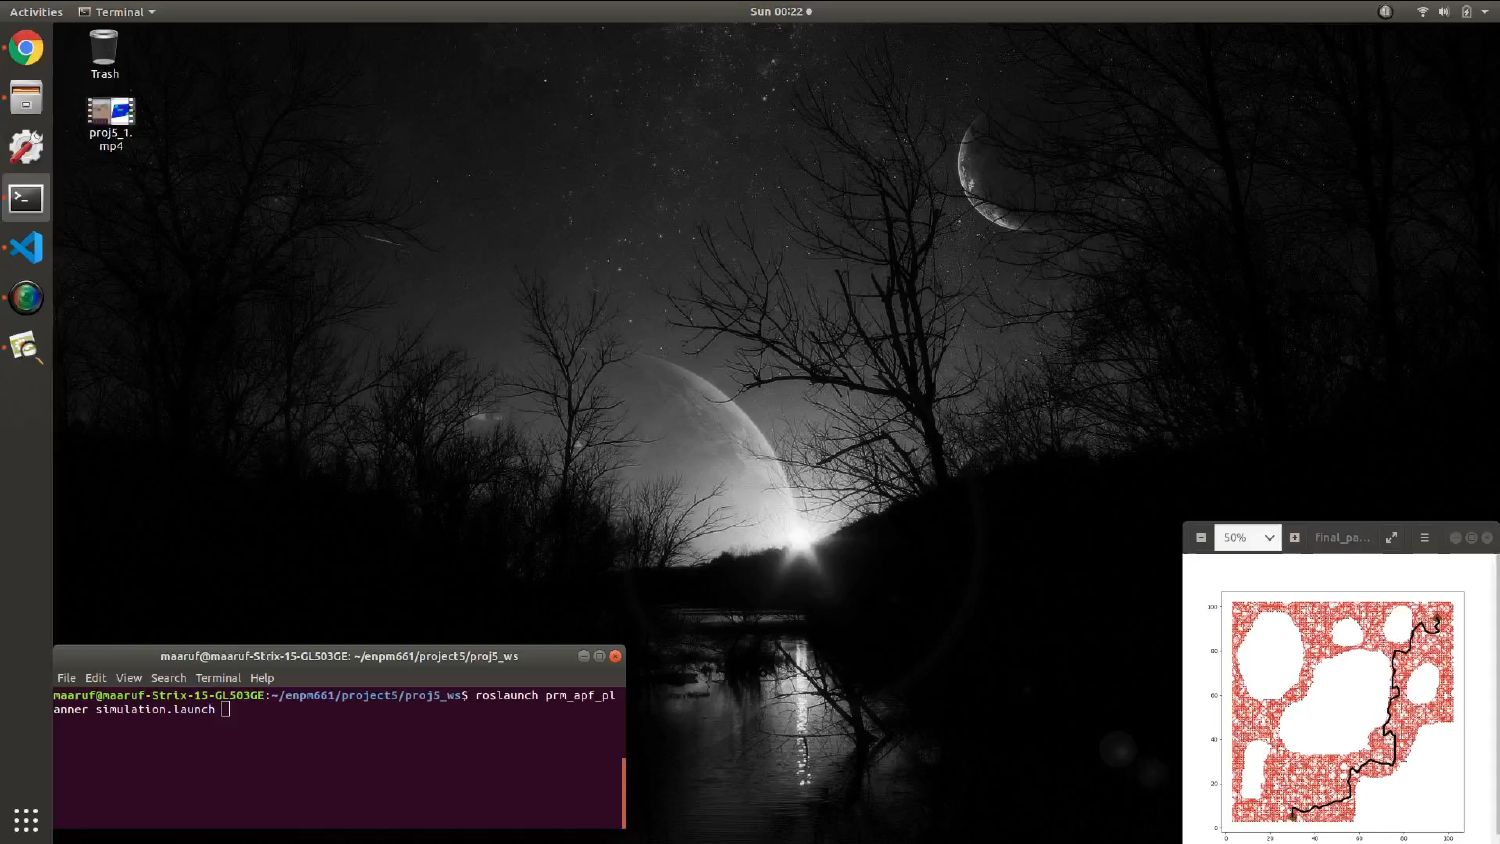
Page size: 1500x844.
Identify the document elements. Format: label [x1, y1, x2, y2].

text_box [0, 0, 1500, 844]
